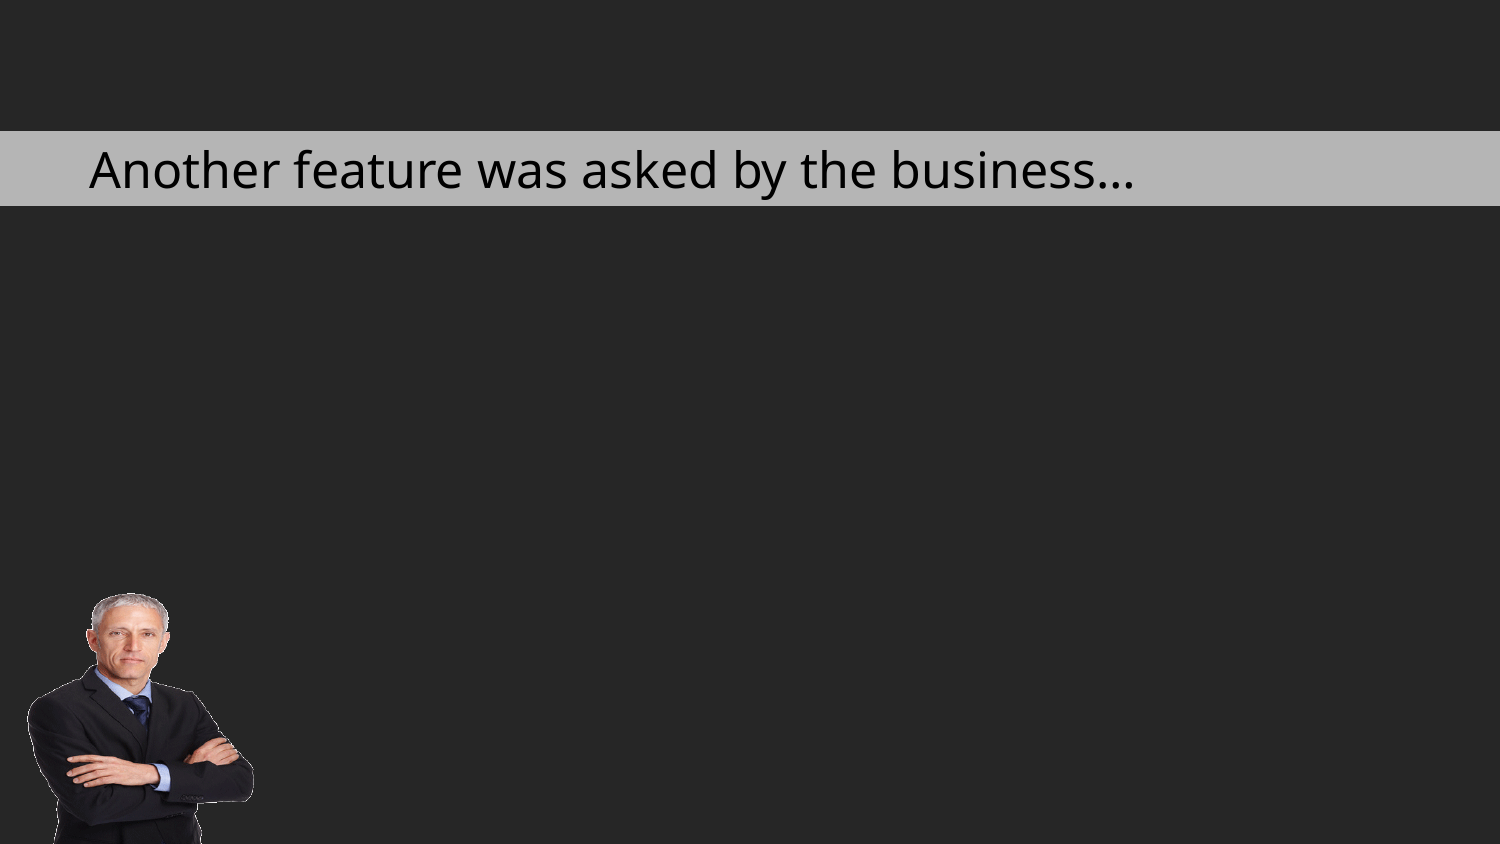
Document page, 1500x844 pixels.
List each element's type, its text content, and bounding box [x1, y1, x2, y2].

picture [0, 581, 266, 844]
text_box Another feature was asked by the business… [0, 131, 1500, 206]
